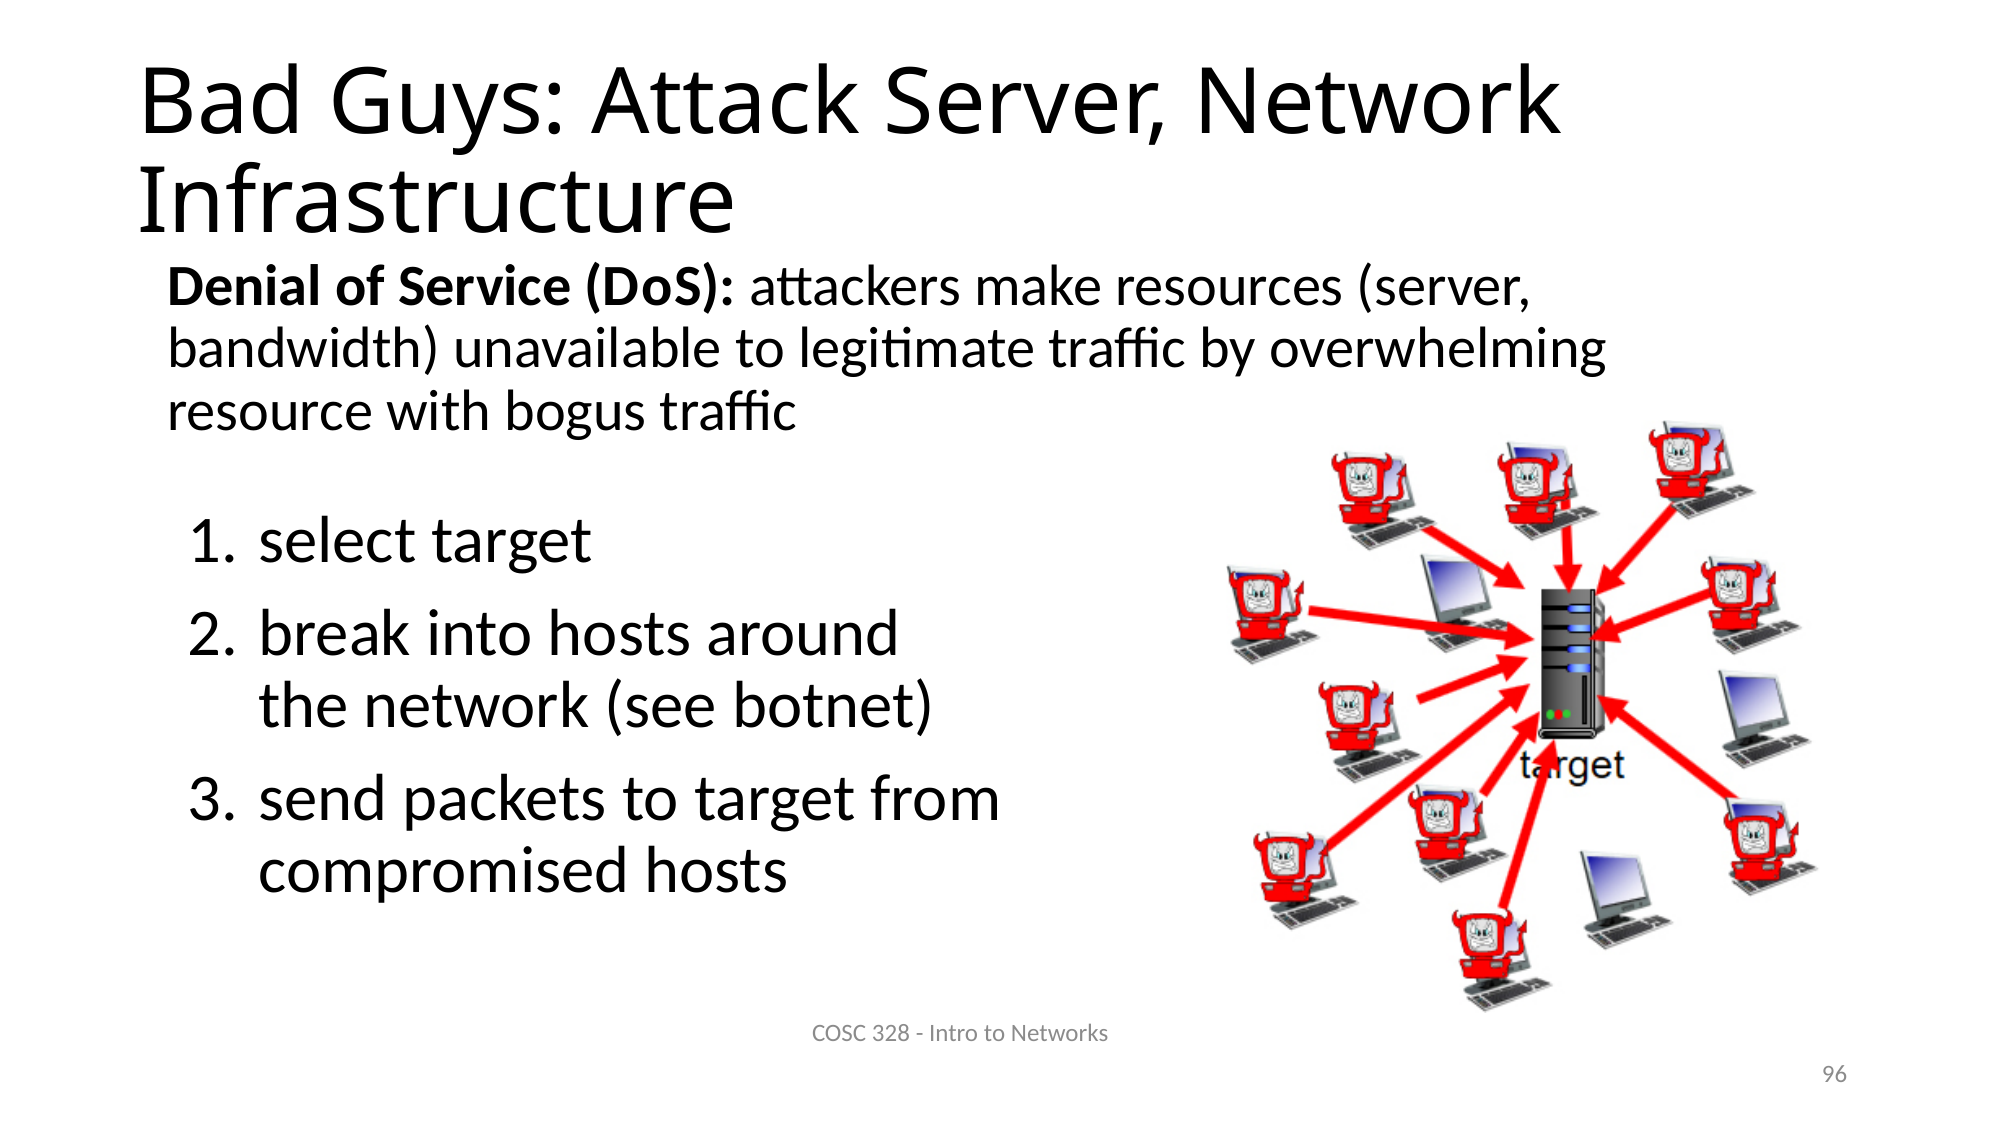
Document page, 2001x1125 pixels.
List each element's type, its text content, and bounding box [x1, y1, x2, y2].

list select target break into hosts around the network (see botnet) send packets to target from compromised hosts [172, 497, 1022, 967]
footer COSC 328 - Intro to Networks [20, 1012, 1901, 1052]
list Denial of Service (D o S): attackers make resources (server, bandwidth) unavailable to legitimate traffic by overwhelming resource with bogus traffic [152, 247, 1820, 483]
slide_number 96 [1412, 1042, 1863, 1103]
picture [1226, 420, 1820, 1013]
title Bad Guys: Attack Server, Network Infrastructure [122, 45, 1921, 263]
